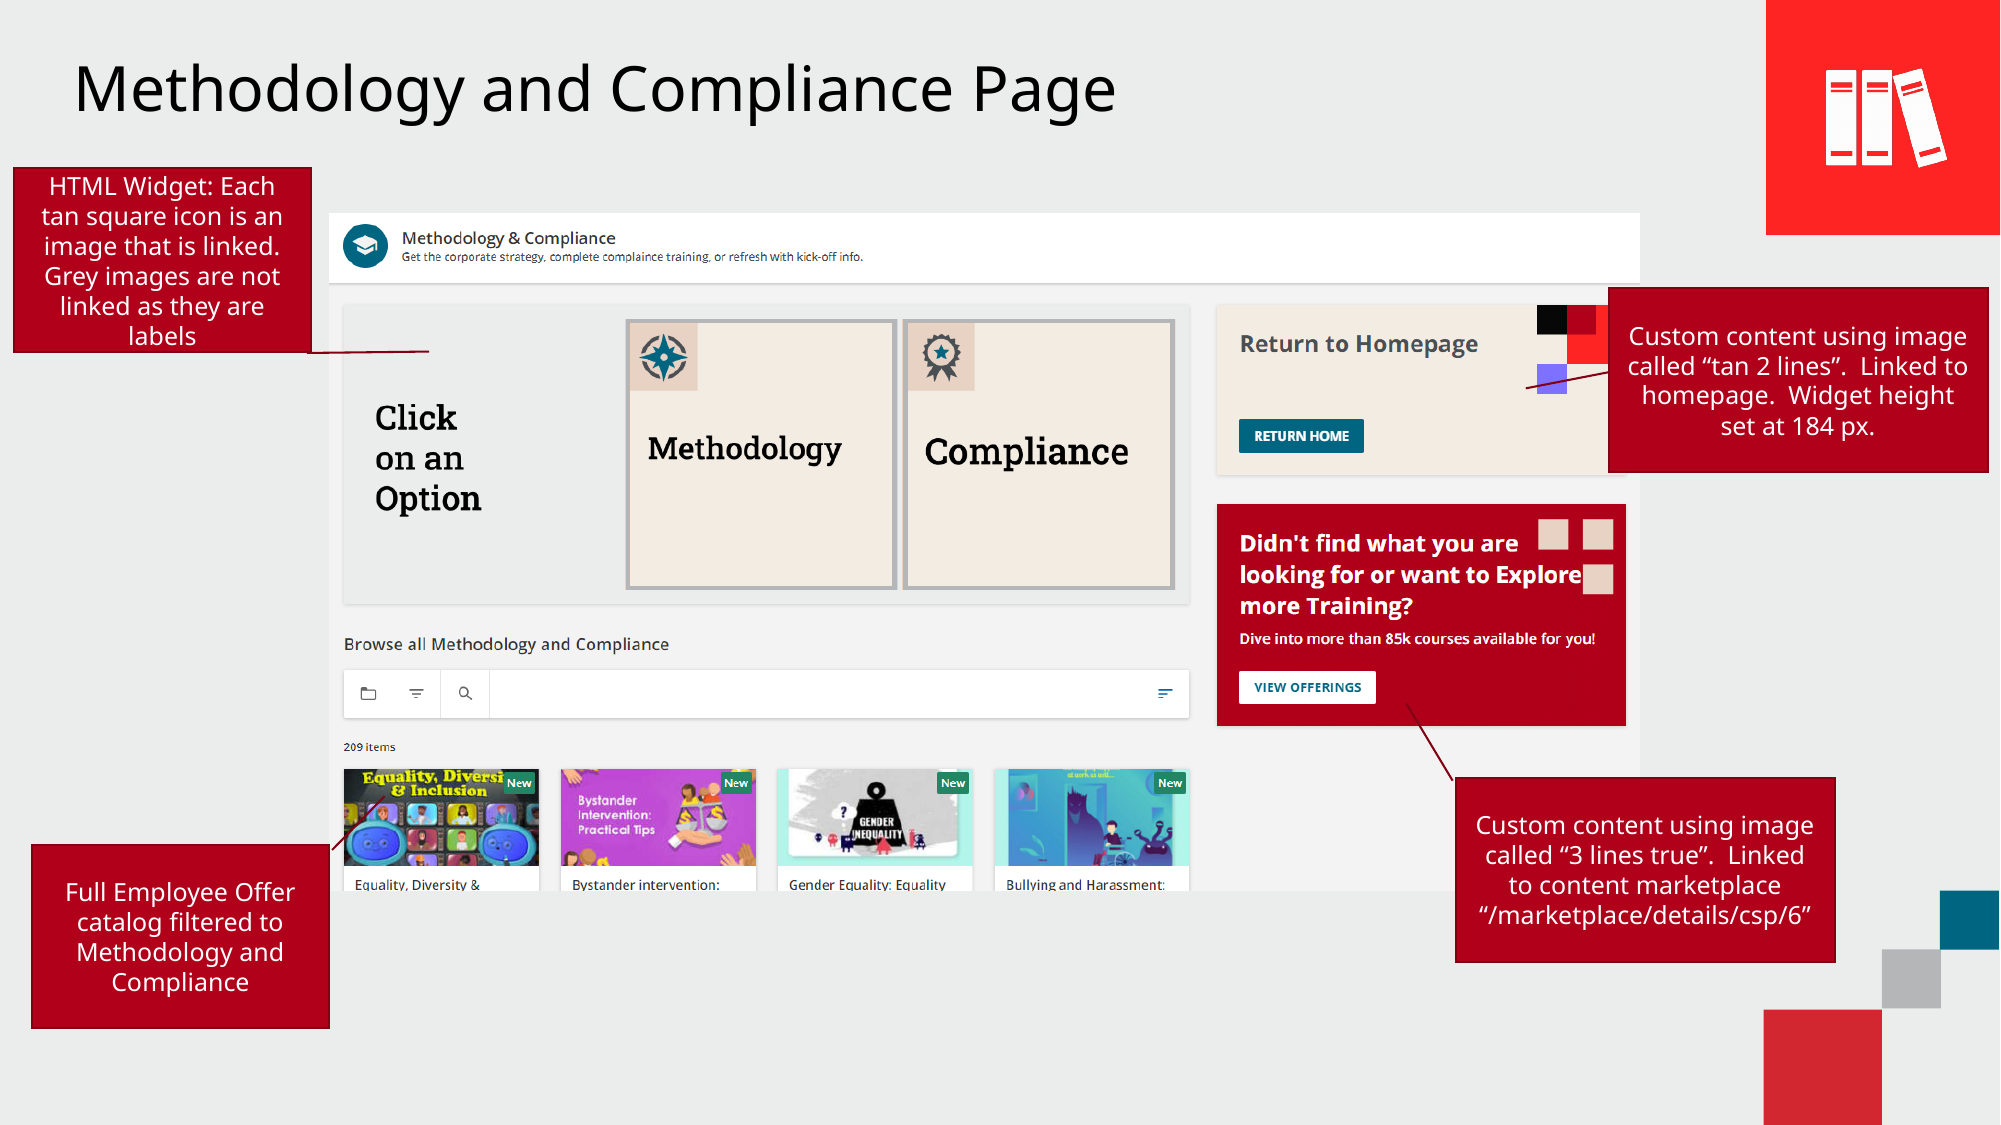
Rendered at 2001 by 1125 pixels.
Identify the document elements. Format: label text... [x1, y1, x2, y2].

title Methodology and Compliance Page [59, 17, 1802, 166]
text_box HTML Widget: Each tan square icon is an image that is linked. Grey images are not linked as they are labels [13, 167, 329, 355]
picture [329, 213, 1640, 891]
picture [1813, 43, 1962, 191]
text_box Custom content using image called “tan 2 lines”. Linked to homepage. Widget height set at 184 px. [1640, 287, 1989, 473]
text_box Full Employee Offer catalog filtered to Methodology and Compliance [31, 844, 330, 1029]
text_box Custom content using image called “3 lines true”. Linked to content marketplace “/marketplace/details/csp/6” [1455, 777, 1836, 963]
